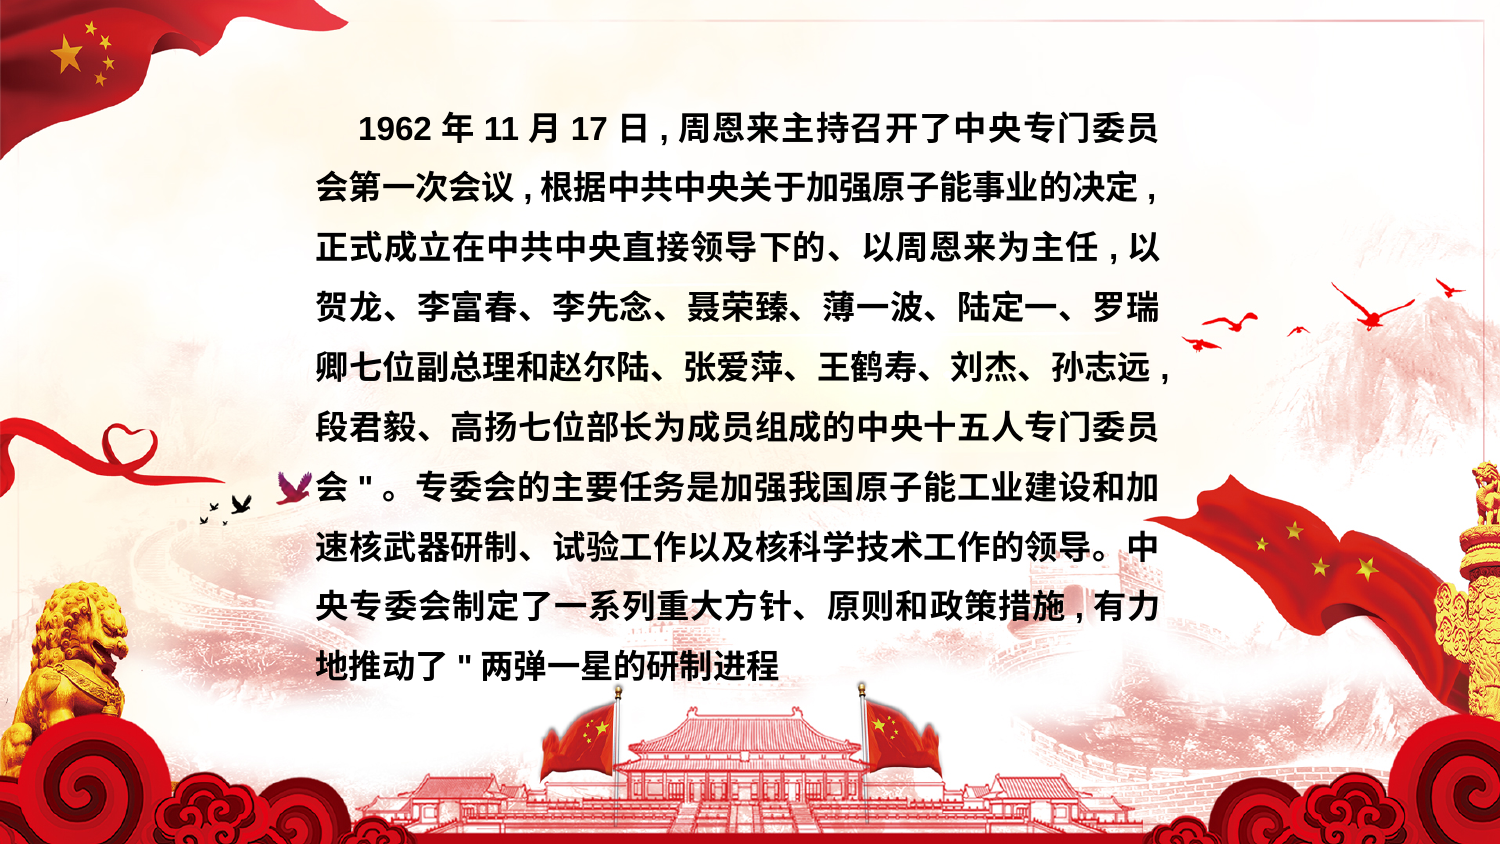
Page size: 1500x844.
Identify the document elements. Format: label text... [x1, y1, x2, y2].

picture [0, 0, 1500, 844]
text_box 1962年11月17日,周恩来主持召开了中央专门委员会第一次会议,根据中共中央关于加强原子能事业的决定,正式成立在中共中央直接领导下的、以周恩来为主任,以贺龙、李富春、李先念、聂荣臻、薄一波、陆定一、罗瑞卿七位副总理和赵尔陆、张爱萍、王鹤寿、刘杰、孙志远,段君毅、高扬七位部长为成员组成的中央十五人专门委员会"。专委会的主要任务是加强我国原子能工业建设和加速核武器研制、试验工作以及核科学技术工作的领导。中央专委会制定了一系列重大方针、原则和政策措施,有力地推动了"两弹一星的研制进程 [301, 79, 1176, 693]
